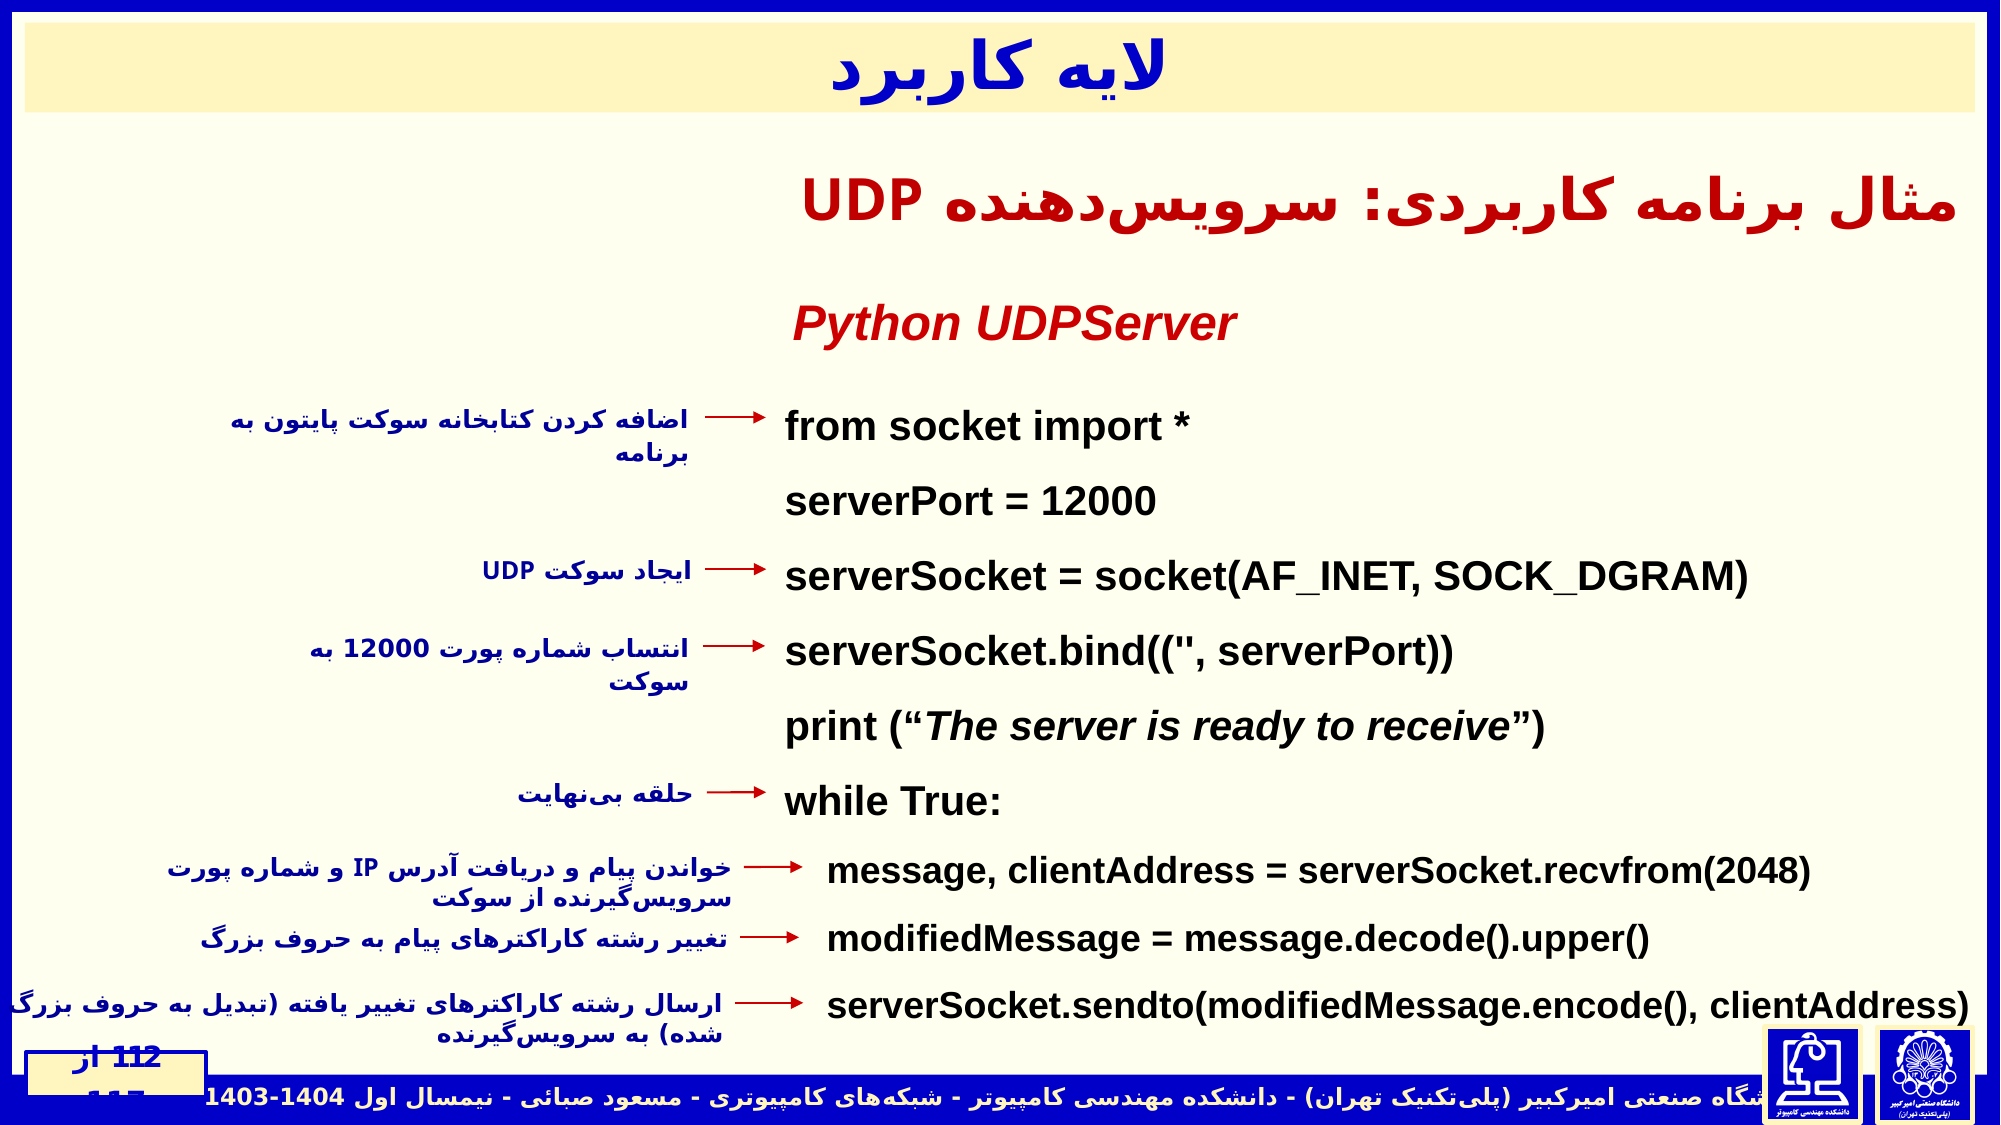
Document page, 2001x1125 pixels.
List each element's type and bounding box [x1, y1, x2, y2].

text_box [35, 817, 803, 890]
text_box [12, 769, 767, 816]
text_box [139, 915, 800, 961]
text_box [0, 980, 804, 1057]
text_box [192, 392, 766, 442]
text_box [237, 621, 766, 671]
text_box [0, 0, 2000, 1125]
text_box [301, 547, 767, 593]
